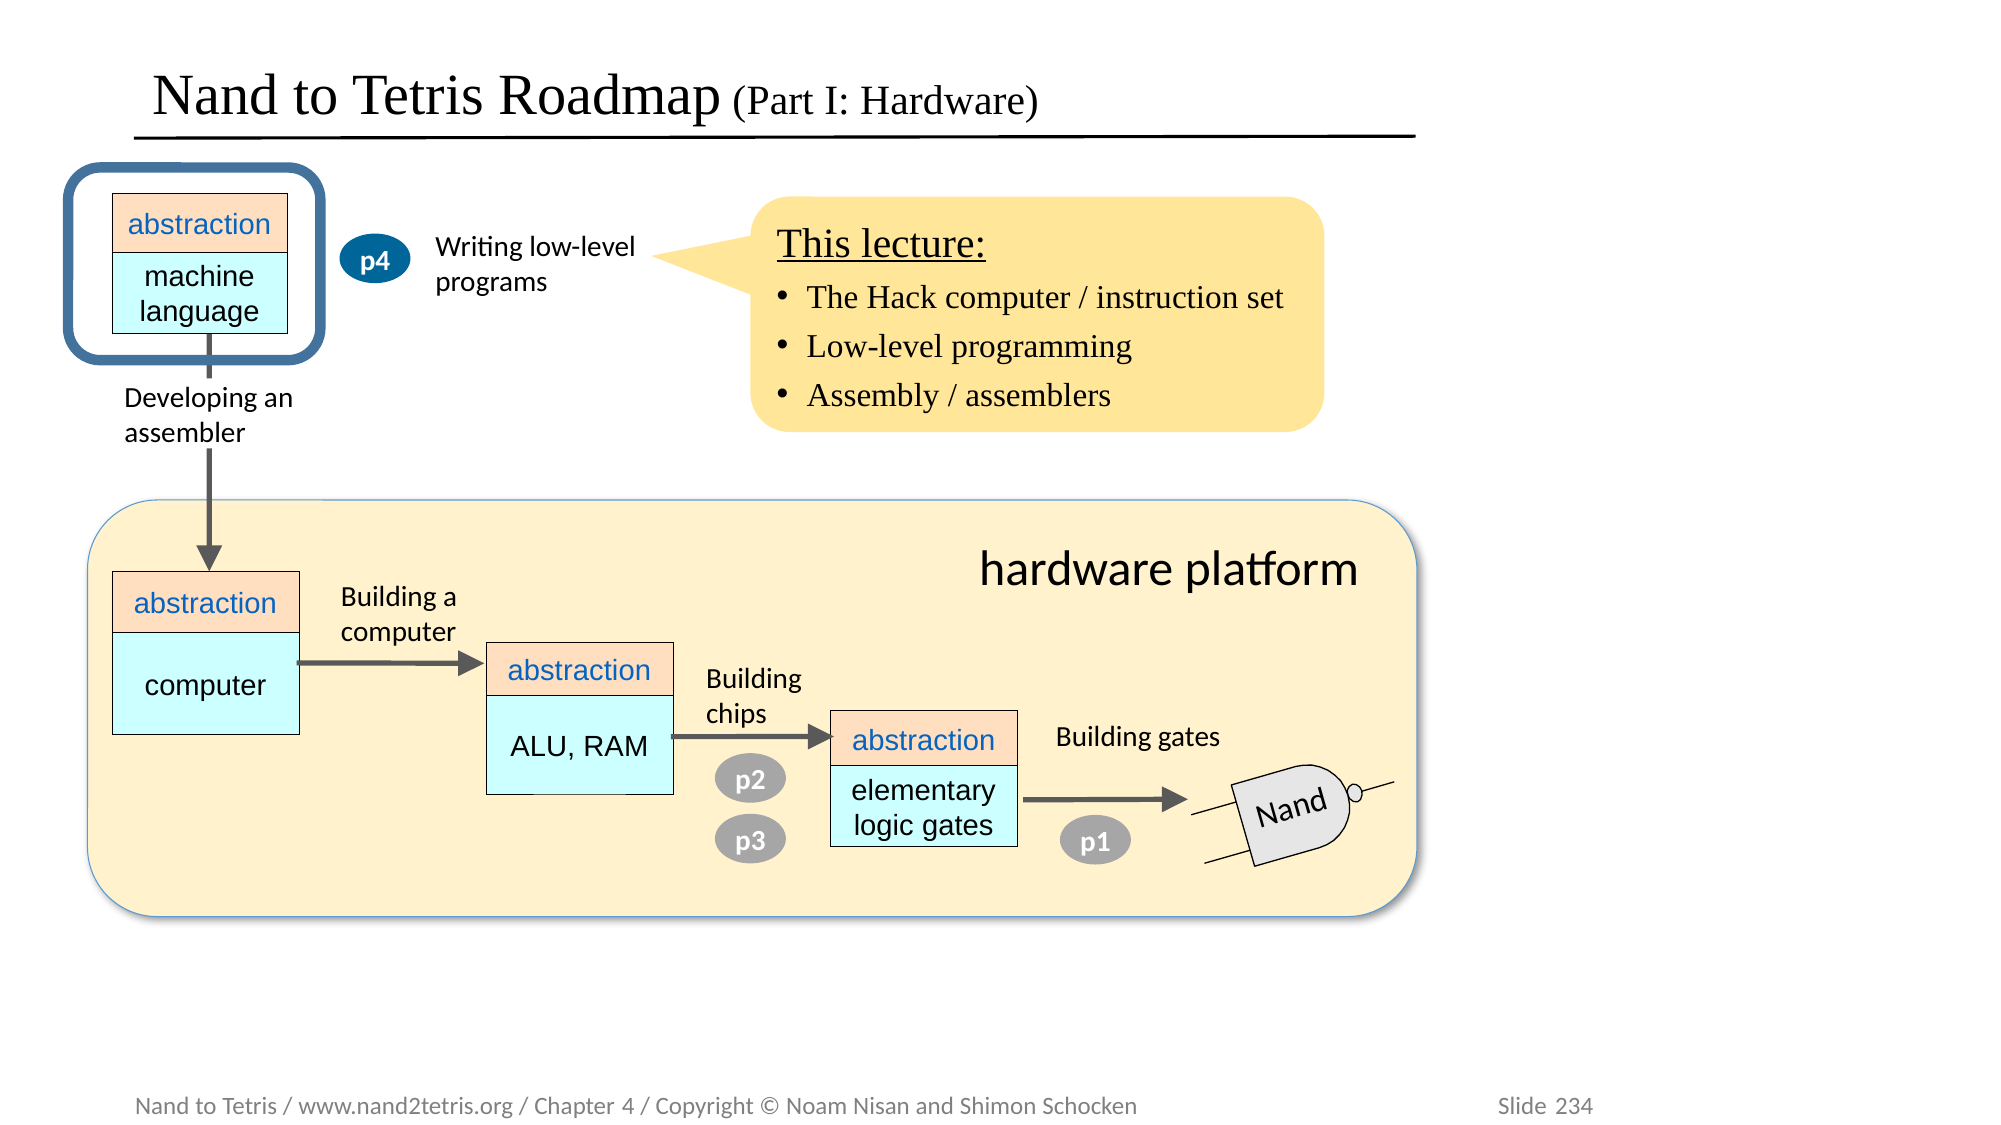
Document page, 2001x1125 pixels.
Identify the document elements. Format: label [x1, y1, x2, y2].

title [137, 48, 1417, 144]
text_box [338, 233, 412, 284]
text_box [435, 226, 646, 297]
text_box [649, 195, 1325, 433]
text_box [66, 166, 1418, 918]
